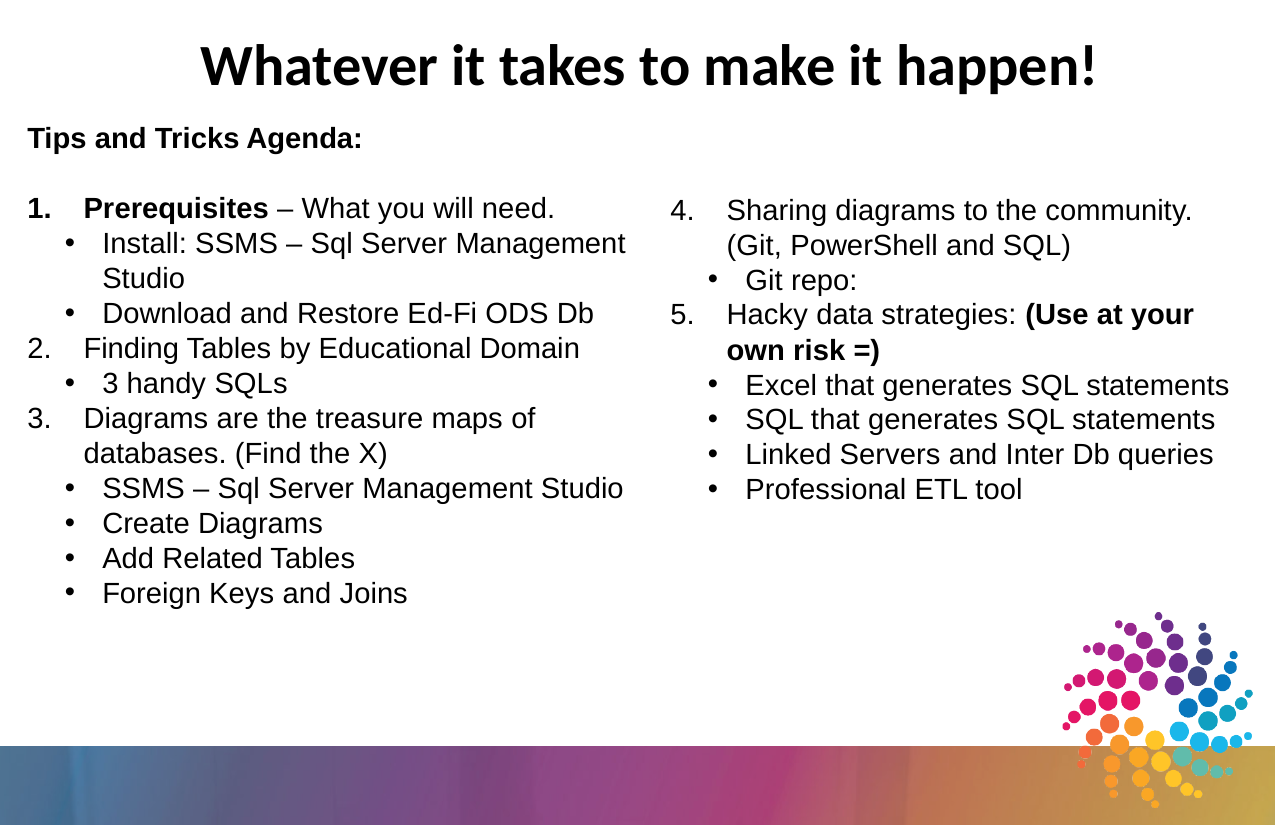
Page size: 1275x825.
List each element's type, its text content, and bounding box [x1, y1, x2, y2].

text_box Tips and Tricks Agenda: Prerequisites – What you will need. Install: SSMS – Sql Server Management Studio Download and Restore Ed-Fi ODS Db Finding Tables by Educational Domain 3 handy SQLs Diagrams are the treasure maps of databases. (Find the X) SSMS – Sql Server Management Studio Create Diagrams Add Related Tables Foreign Keys and Joins [12, 112, 663, 617]
text_box Whatever it takes to make it happen! [50, 12, 1249, 113]
text_box Sharing diagrams to the community. (Git, PowerShell and SQL) Git repo: Hacky data strategies: (Use at your own risk =) Excel that generates SQL statements SQL that generates SQL statements Linked Servers and Inter Db queries Professional ETL tool [655, 183, 1263, 618]
picture [0, 612, 1275, 825]
